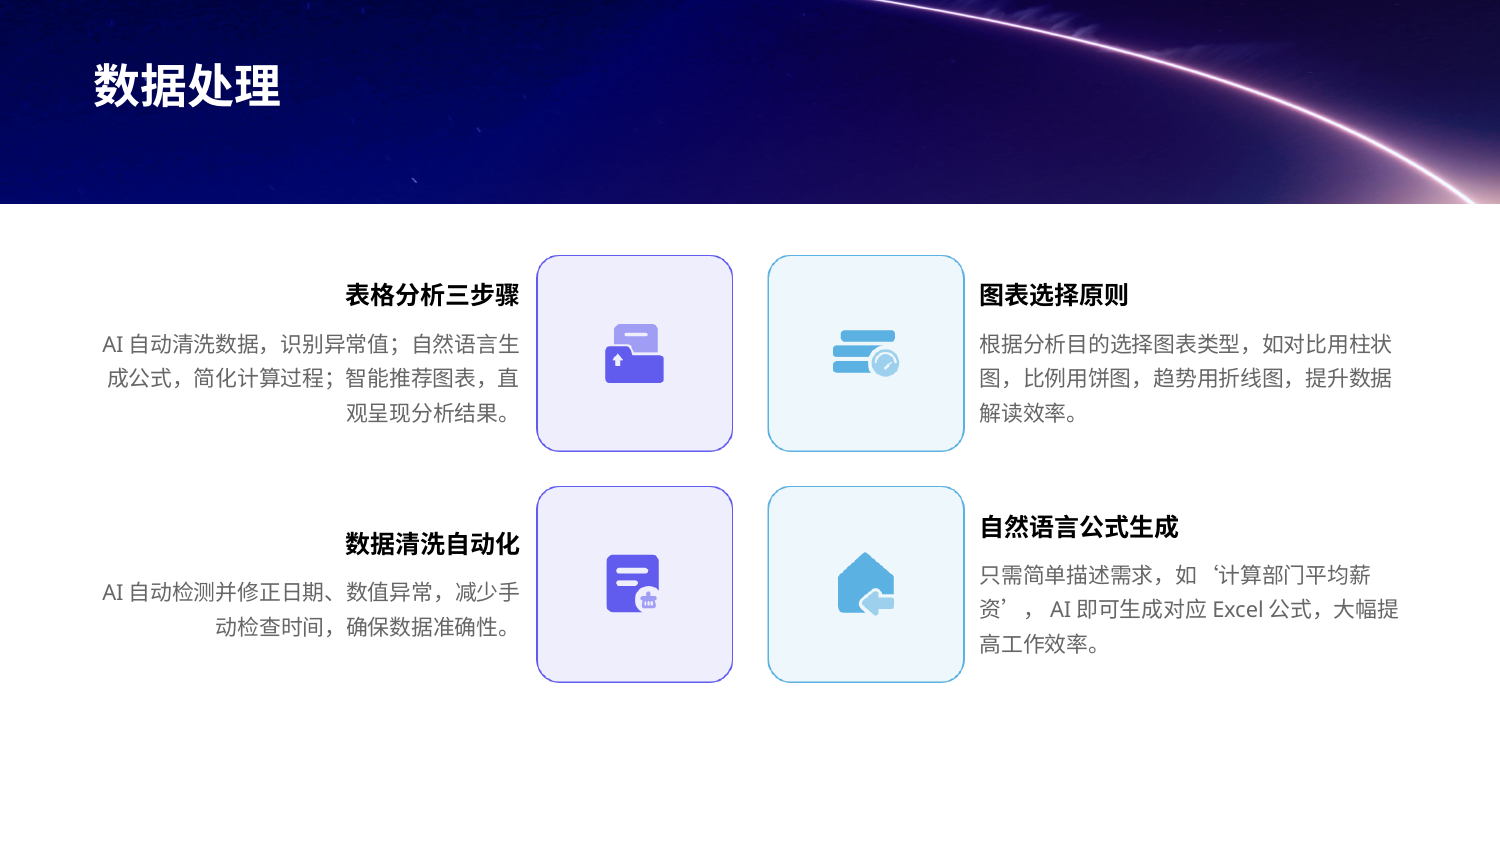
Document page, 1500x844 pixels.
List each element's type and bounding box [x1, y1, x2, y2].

picture [0, 0, 1500, 204]
text_box [0, 204, 1500, 844]
picture [65, 237, 1435, 700]
